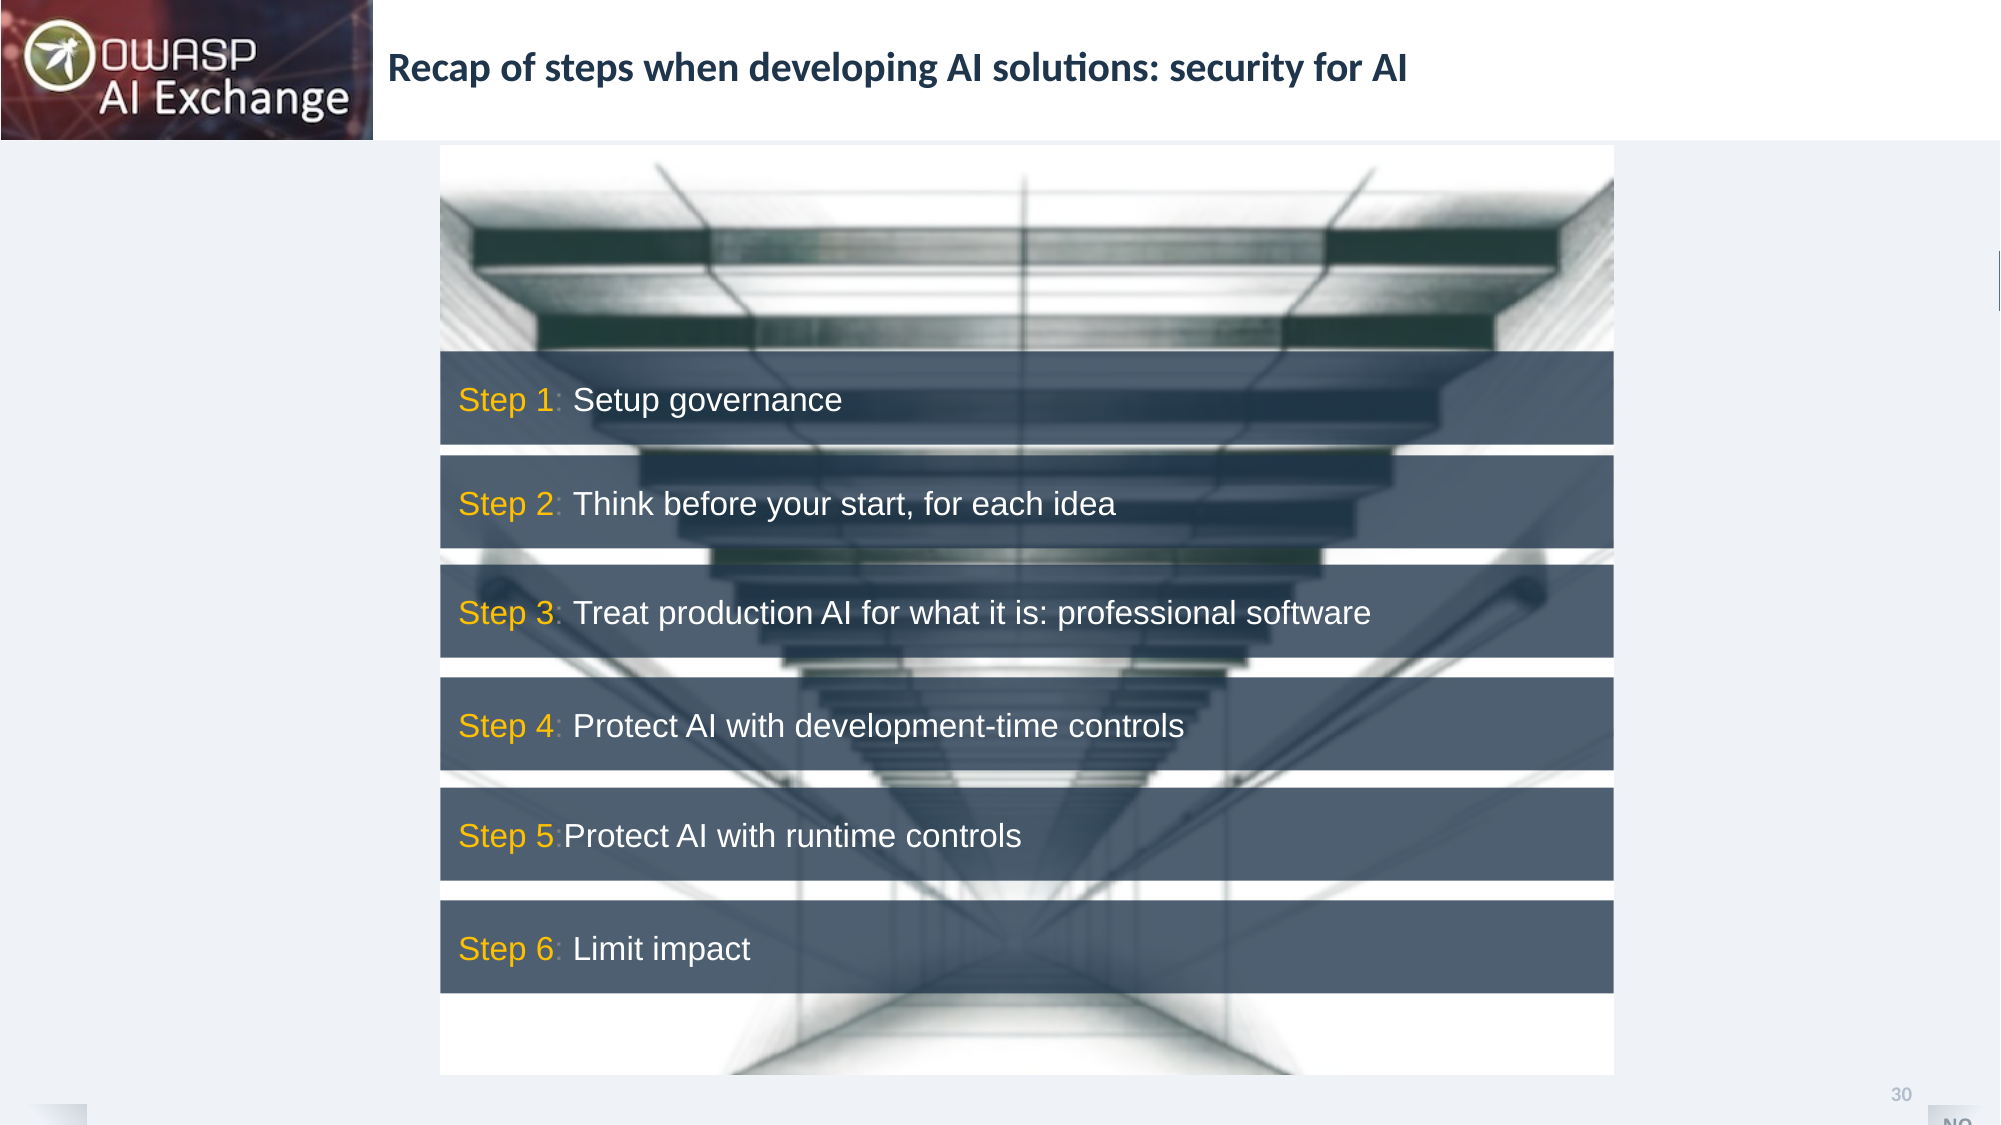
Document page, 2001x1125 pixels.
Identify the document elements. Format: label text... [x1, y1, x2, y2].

picture [1, 0, 373, 140]
title Recap of steps when developing AI solutions: security for AI [387, 45, 1998, 92]
picture [440, 145, 1614, 1075]
slide_number 30 [1885, 1074, 1927, 1114]
